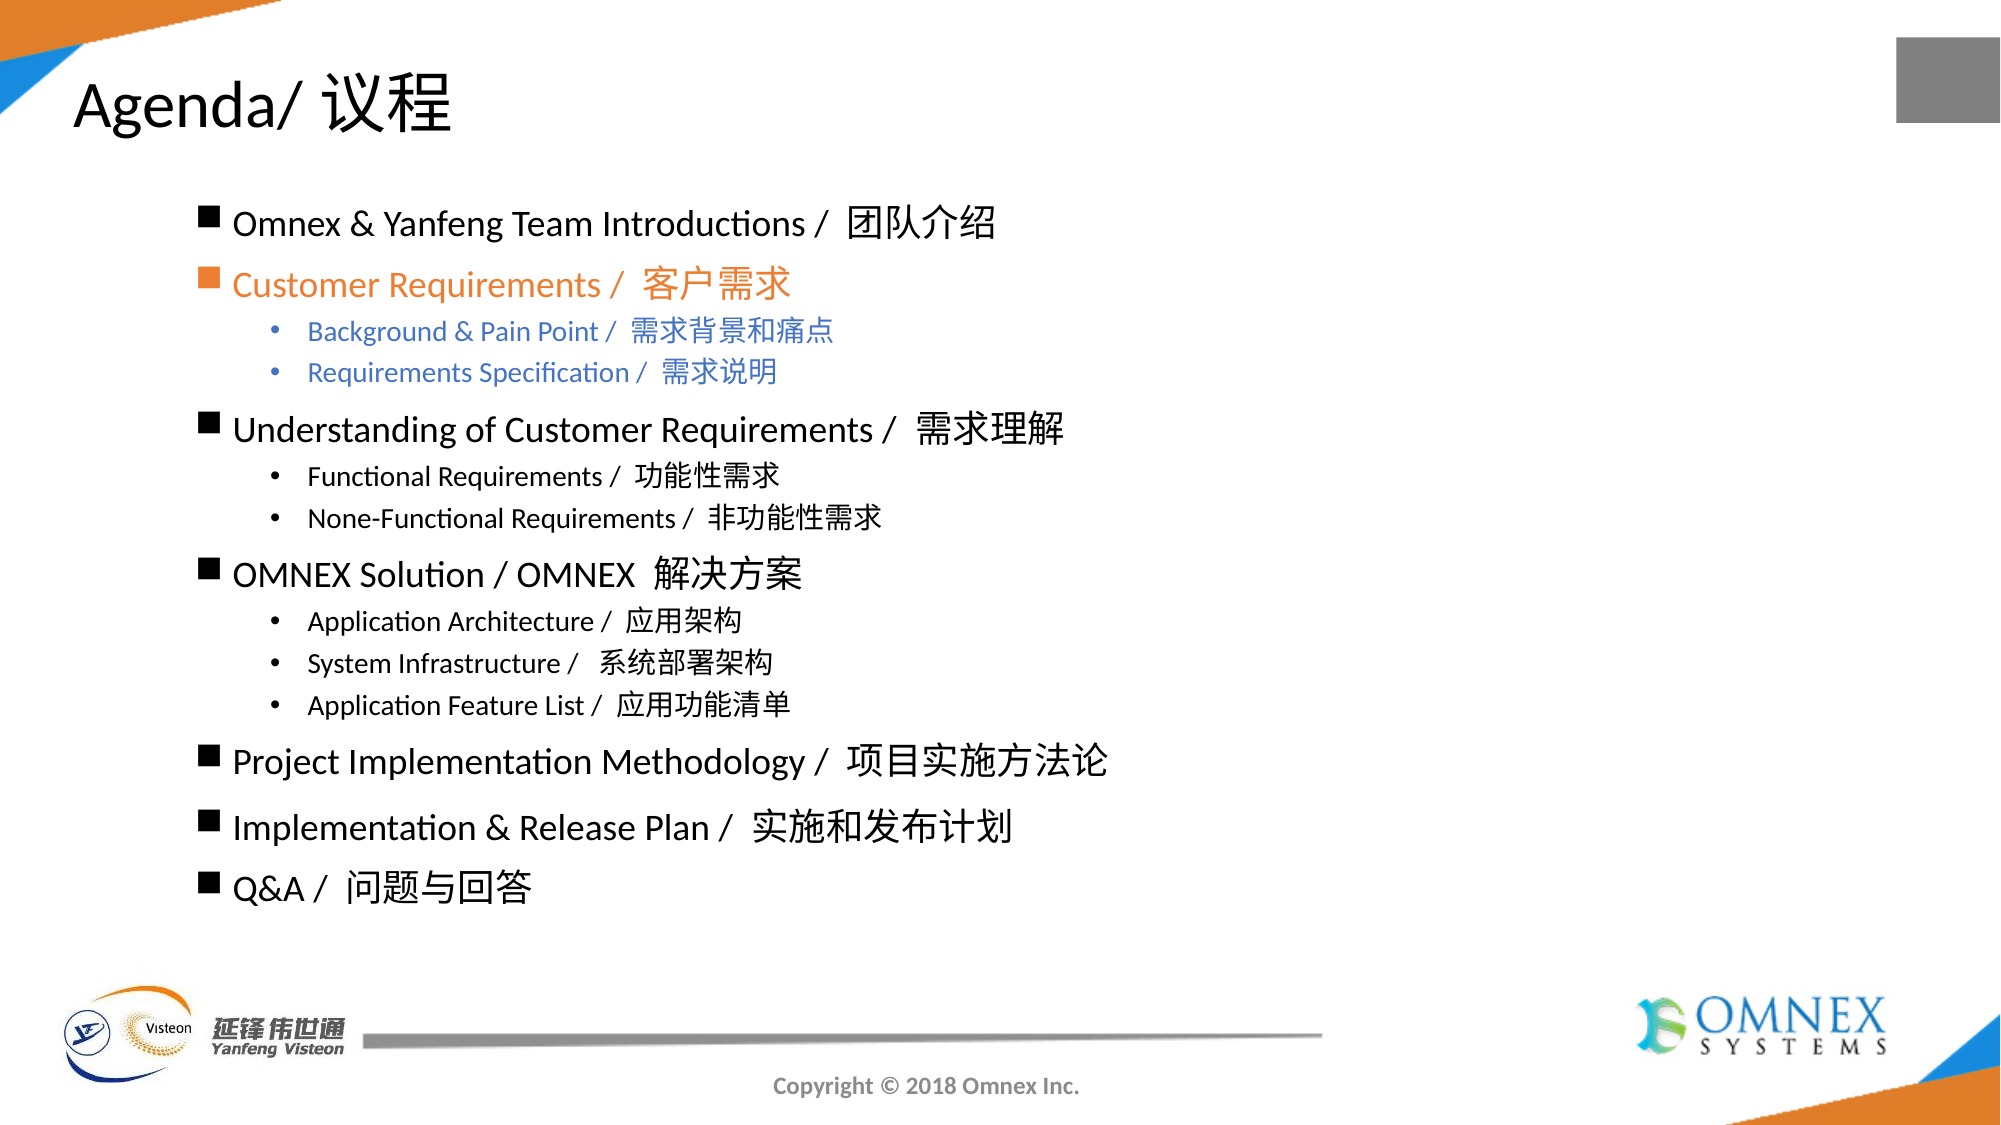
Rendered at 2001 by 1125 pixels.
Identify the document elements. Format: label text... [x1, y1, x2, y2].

picture [1719, 1012, 2001, 1125]
title Agenda/议程 [58, 0, 1784, 215]
picture [0, 0, 58, 116]
list Omnex & Yanfeng Team Introductions / 团队介绍 Customer Requirements / 客户需求 Background & Pain Point / 需求背景和痛点 Requirements Specification / 需求说明 Understanding of Customer Requirements / 需求理解 Functional Requirements / 功能性需求 None-Functional Requirements / 非功能性需求 OMNEX Solution / OMNEX 解决方案 Application Architecture / 应用架构 System Infrastructure / 系统部署架构 Application Feature List / 应用功能清单 Project Implementation Methodology / 项目实施方法论 Implementation & Release Plan / 实施和发布计划 Q&A / 问题与回答 [180, 196, 1830, 1002]
picture [58, 971, 1354, 1083]
footer Copyright © 2018 Omnex Inc. [758, 1054, 1434, 1115]
picture [1616, 987, 1897, 1069]
